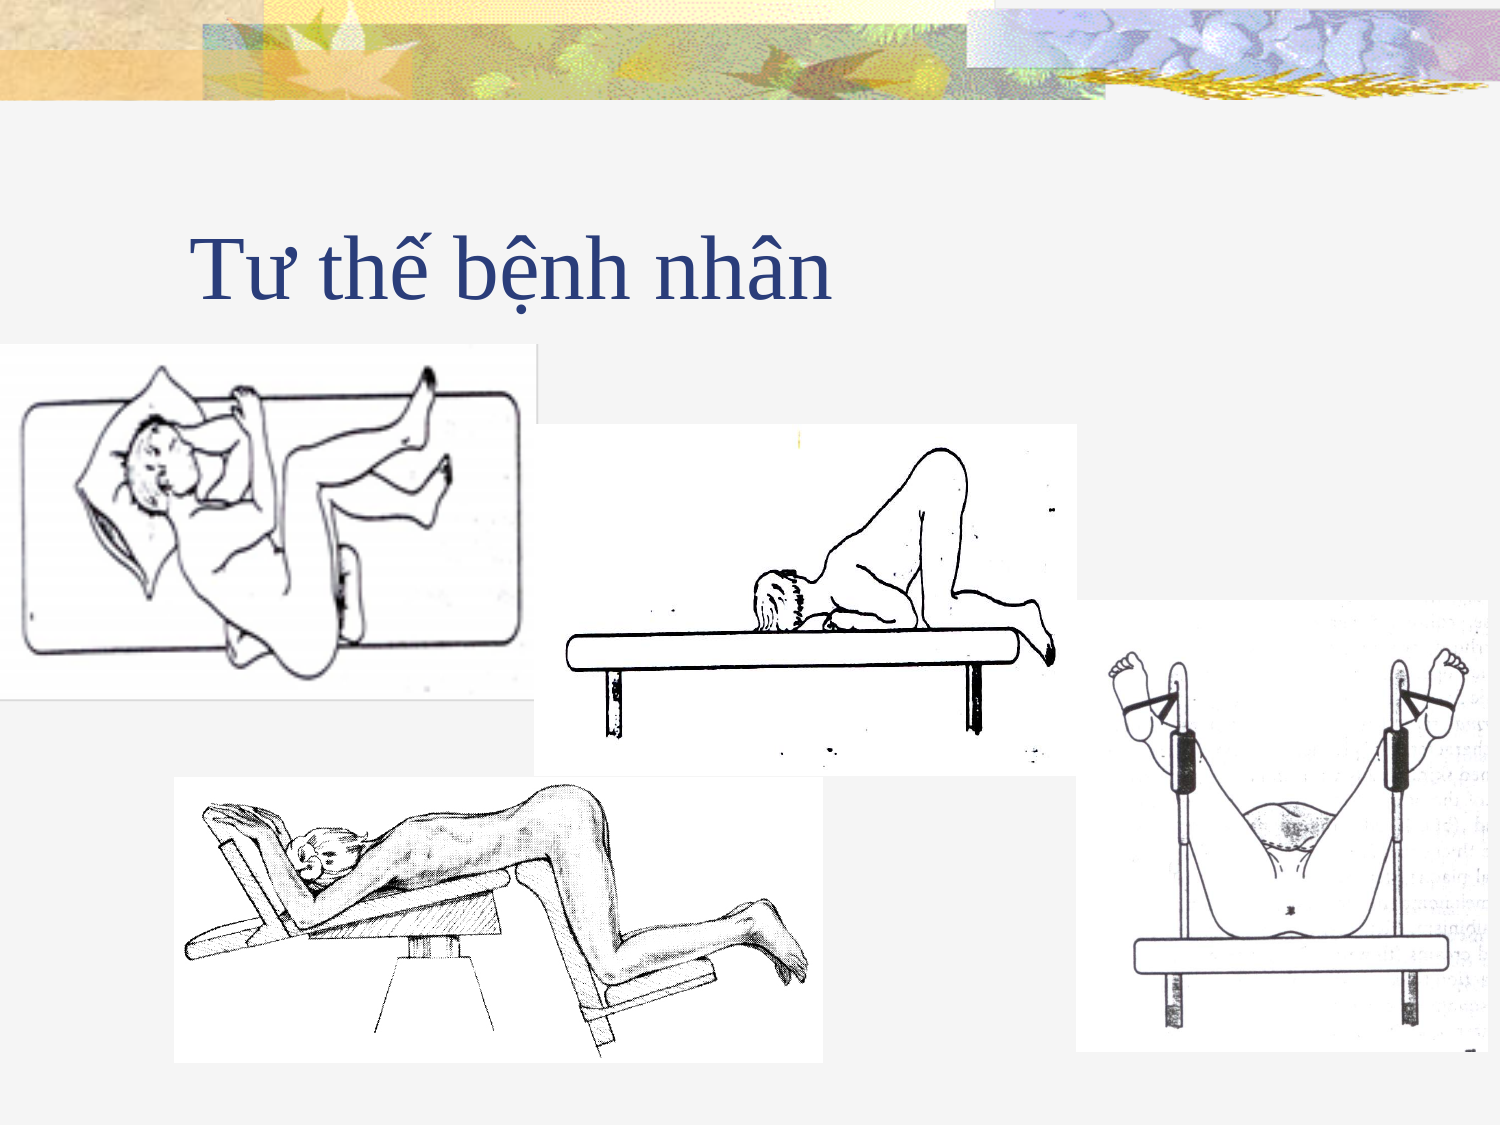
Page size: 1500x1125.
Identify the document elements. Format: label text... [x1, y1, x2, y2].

title Tư thế bệnh nhân [174, 137, 1451, 326]
picture [0, 344, 1488, 1063]
picture [0, 0, 1500, 100]
